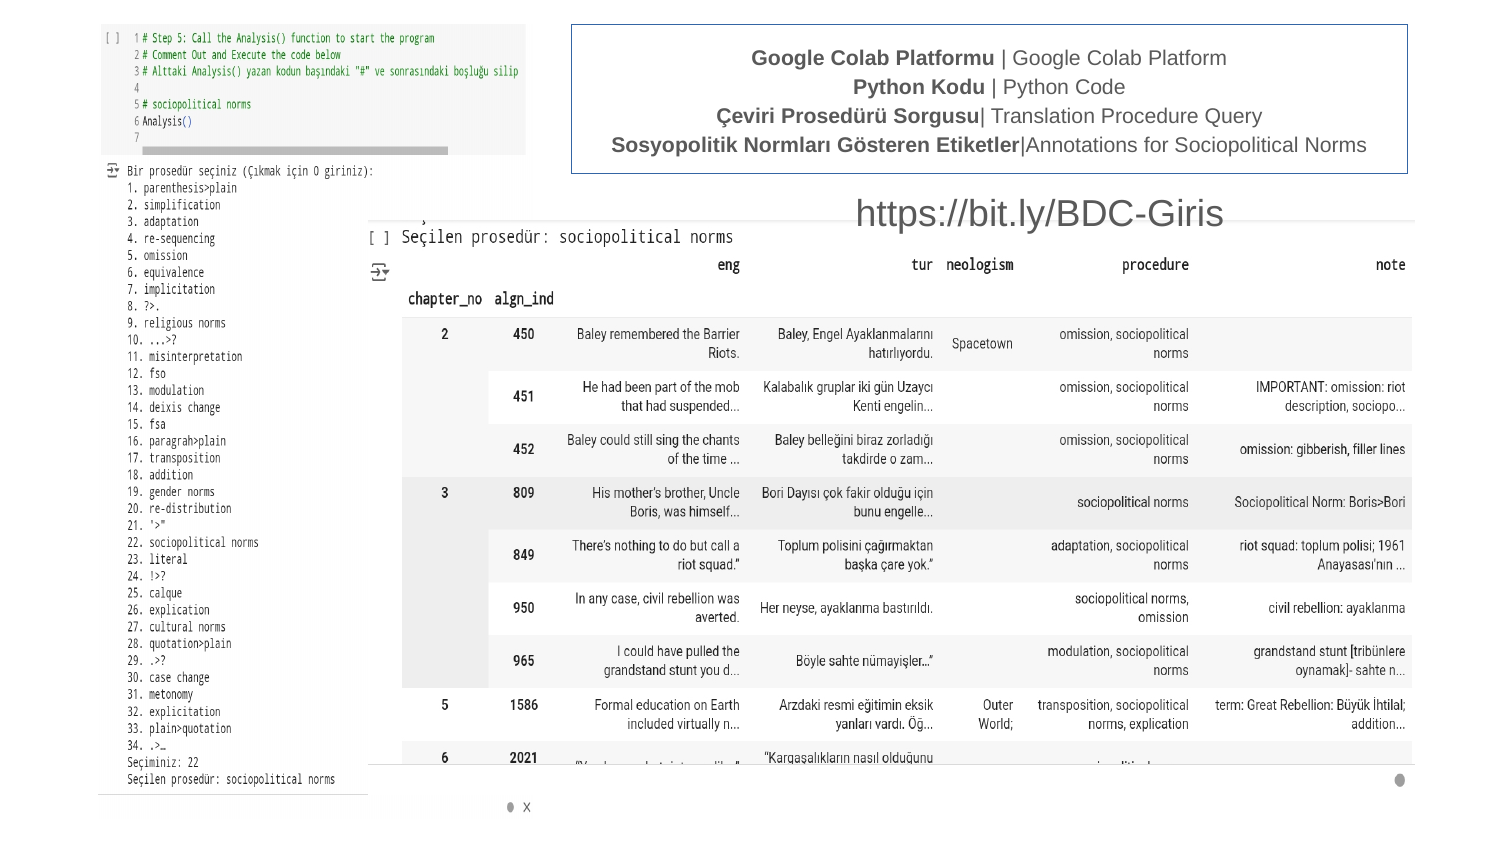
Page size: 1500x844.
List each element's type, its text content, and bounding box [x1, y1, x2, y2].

list Google Colab Platformu | Google Colab Platform Python Kodu | Python Code Çeviri Prosedürü Sorgusu| Translation Procedure Query Sosyopolitik Normları Gösteren Etiketler|Annotations for Sociopolitical Norms [571, 24, 1408, 174]
picture [98, 24, 1415, 819]
text_box https://bit.ly/BDC-Giris [840, 173, 1261, 220]
